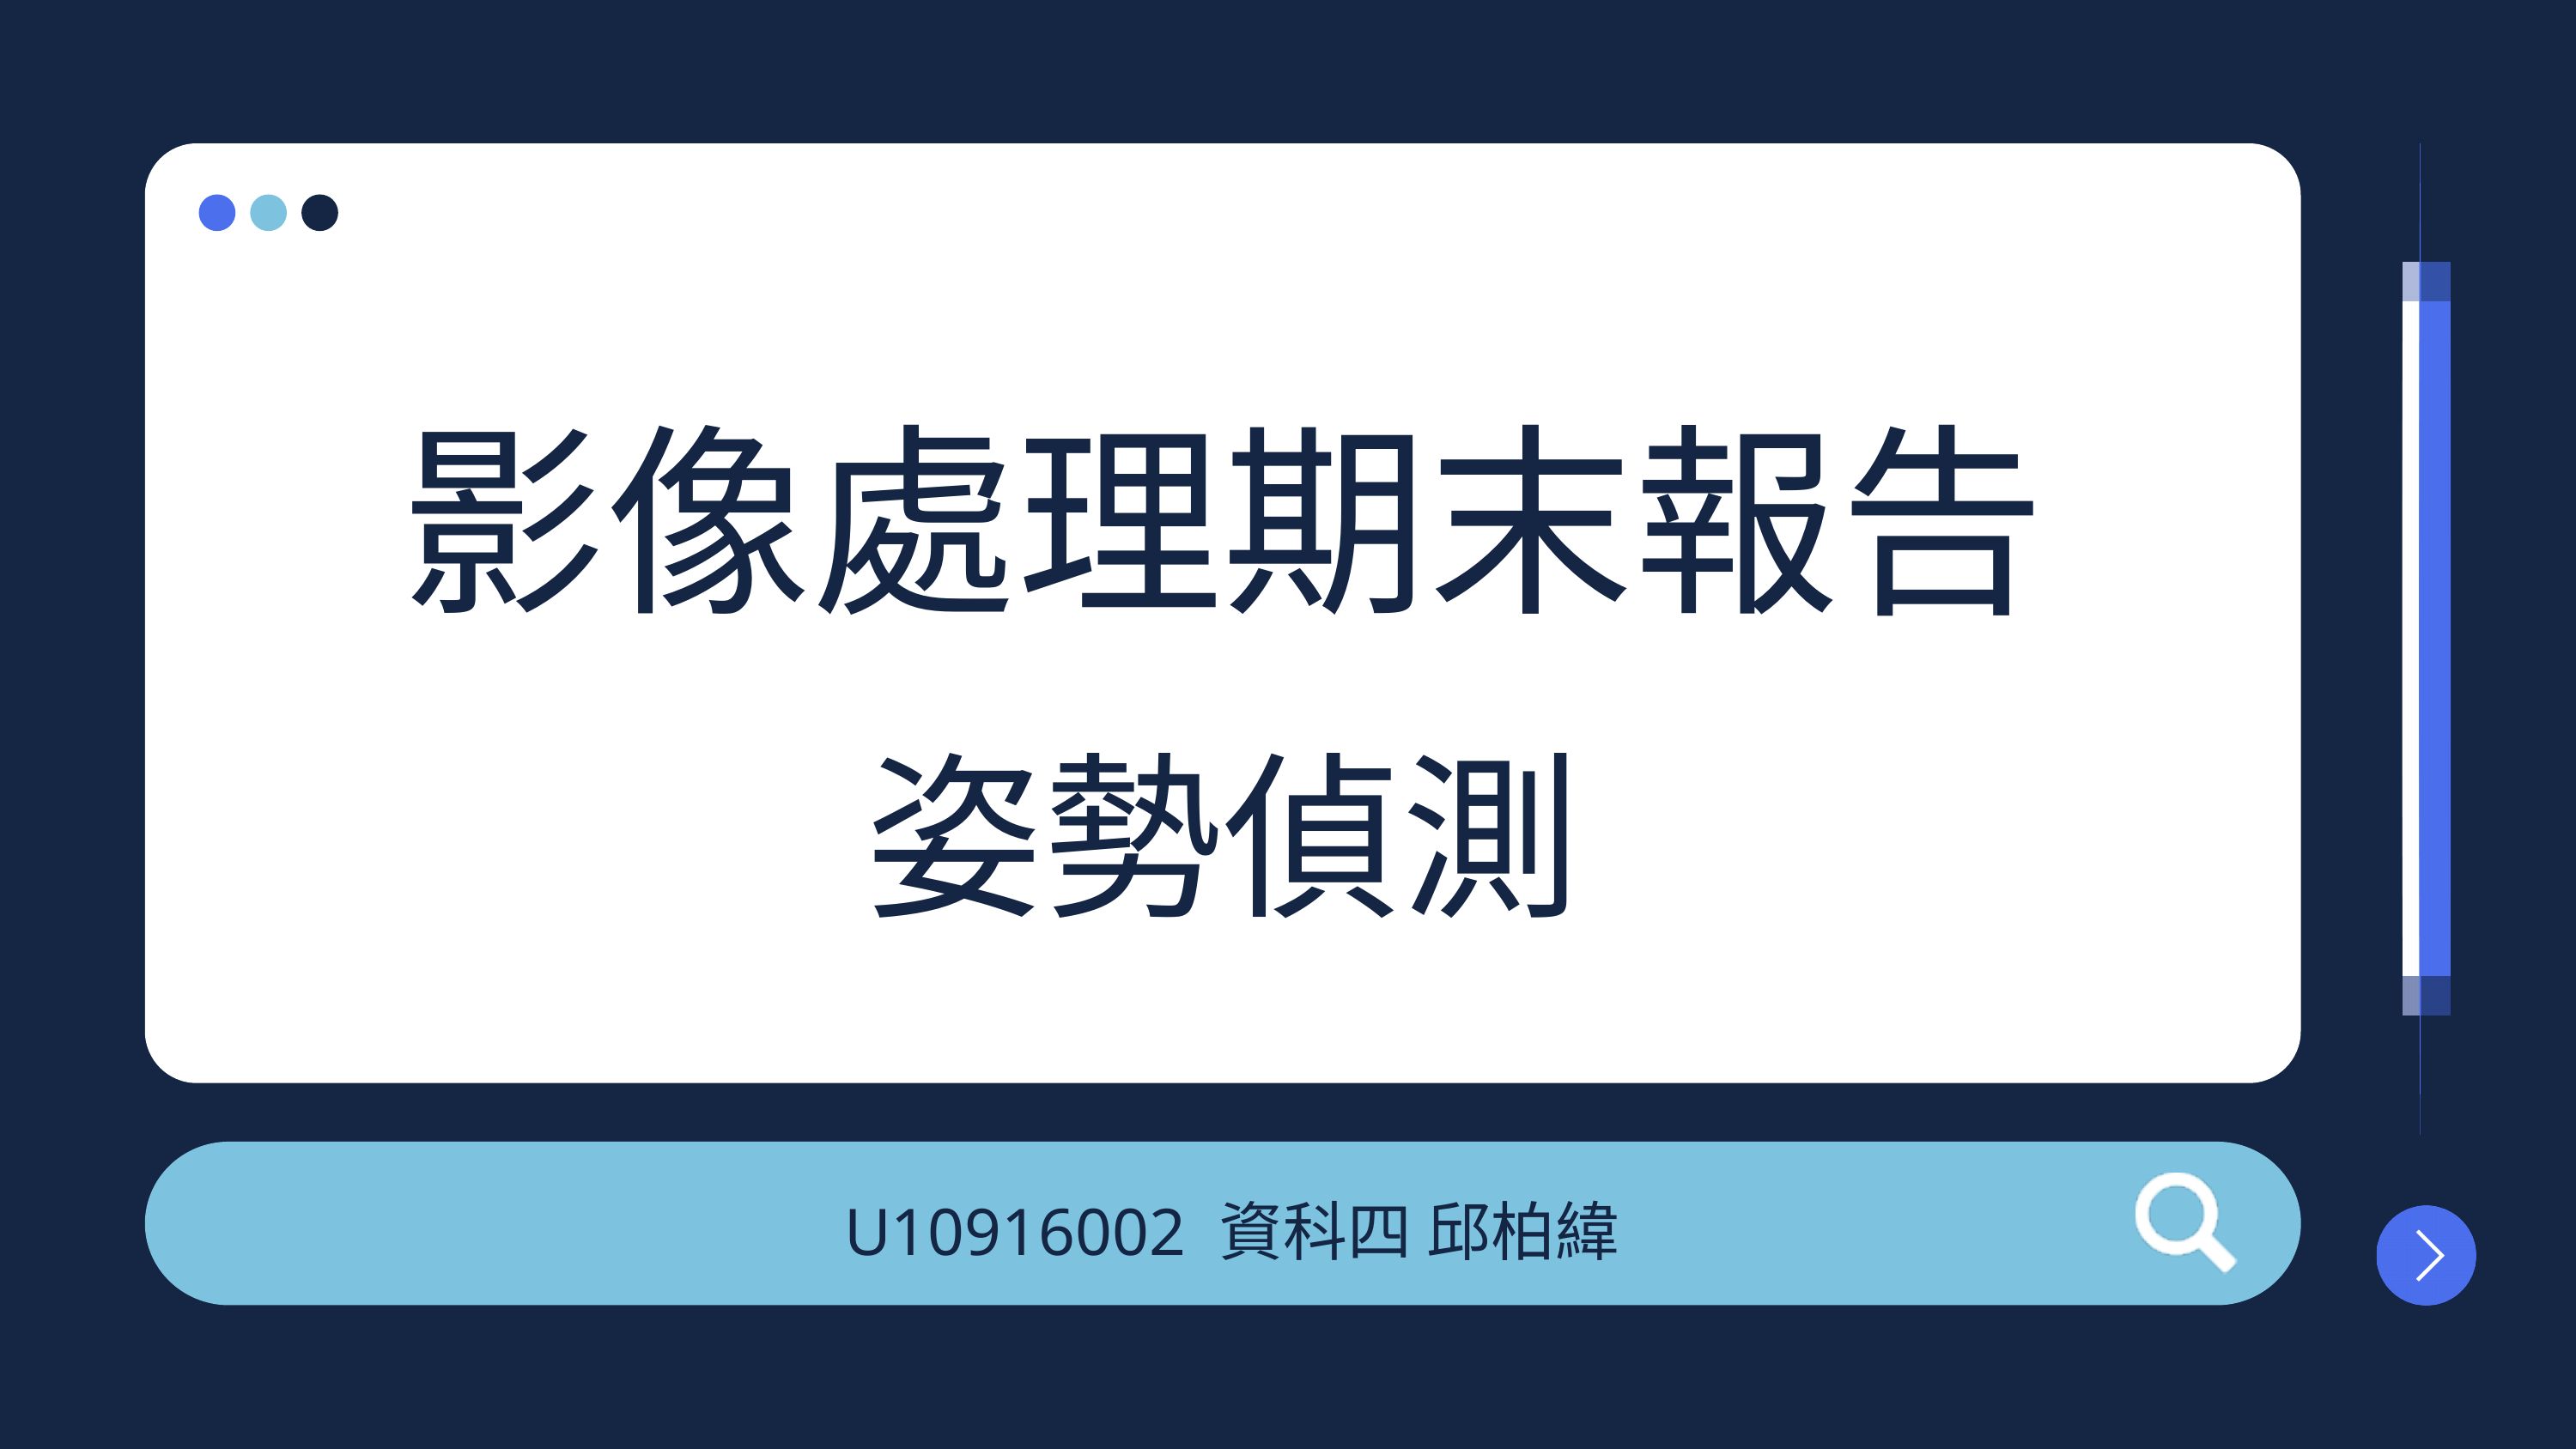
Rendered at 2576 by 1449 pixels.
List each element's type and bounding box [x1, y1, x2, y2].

text_box [144, 1141, 2301, 1306]
text_box [2402, 143, 2451, 1135]
text_box [2376, 1205, 2476, 1306]
text_box [144, 142, 2301, 1083]
